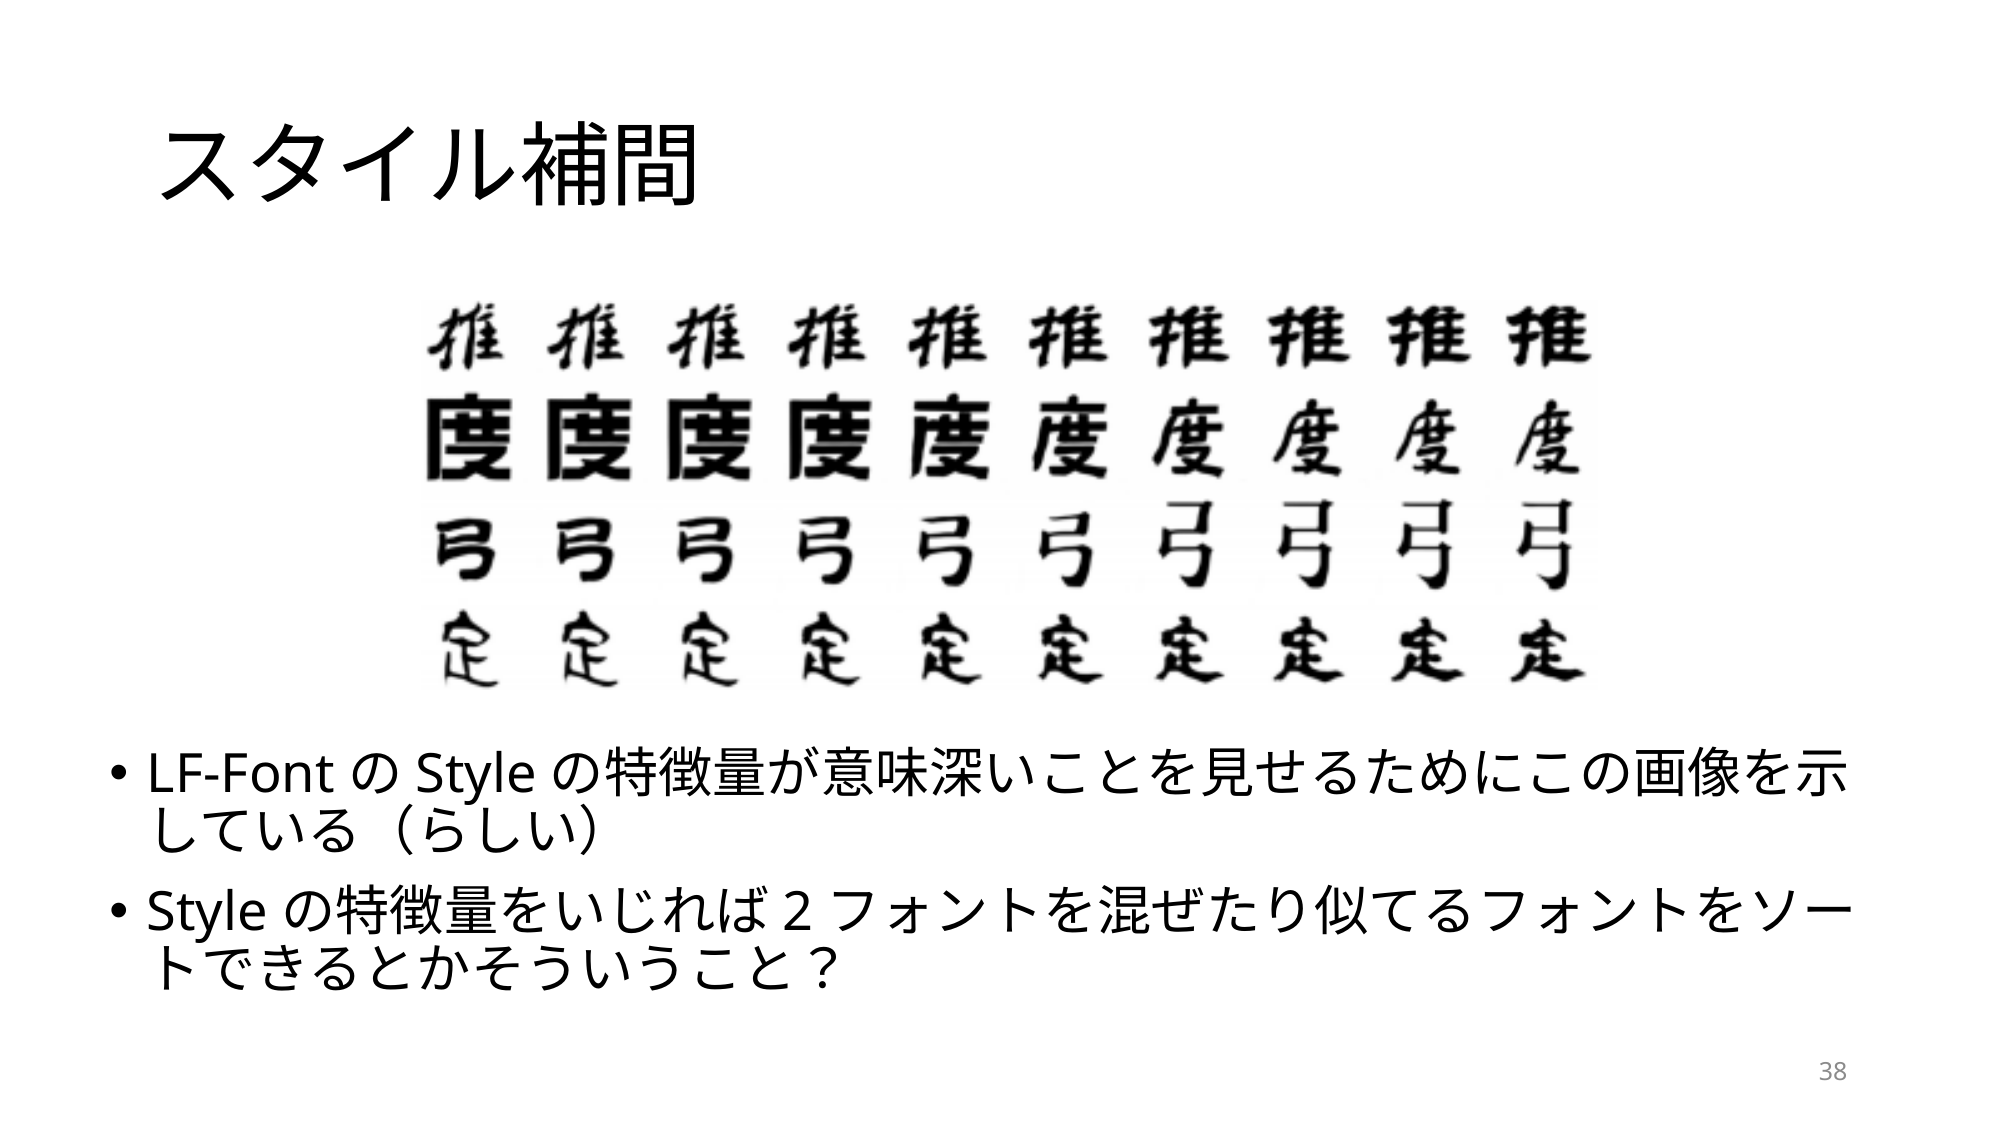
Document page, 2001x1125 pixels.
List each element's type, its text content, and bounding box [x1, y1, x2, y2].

slide_number 38 [1412, 1077, 1863, 1103]
title スタイル補間 [137, 59, 1863, 278]
text_box LF-FontのStyleの特徴量が意味深いことを見せるためにこの画像を示している（らしい） Styleの特徴量をいじれば2フォントを混ぜたり似てるフォントをソートできるとかそういうこと？ [94, 737, 1874, 1077]
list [383, 277, 1617, 715]
